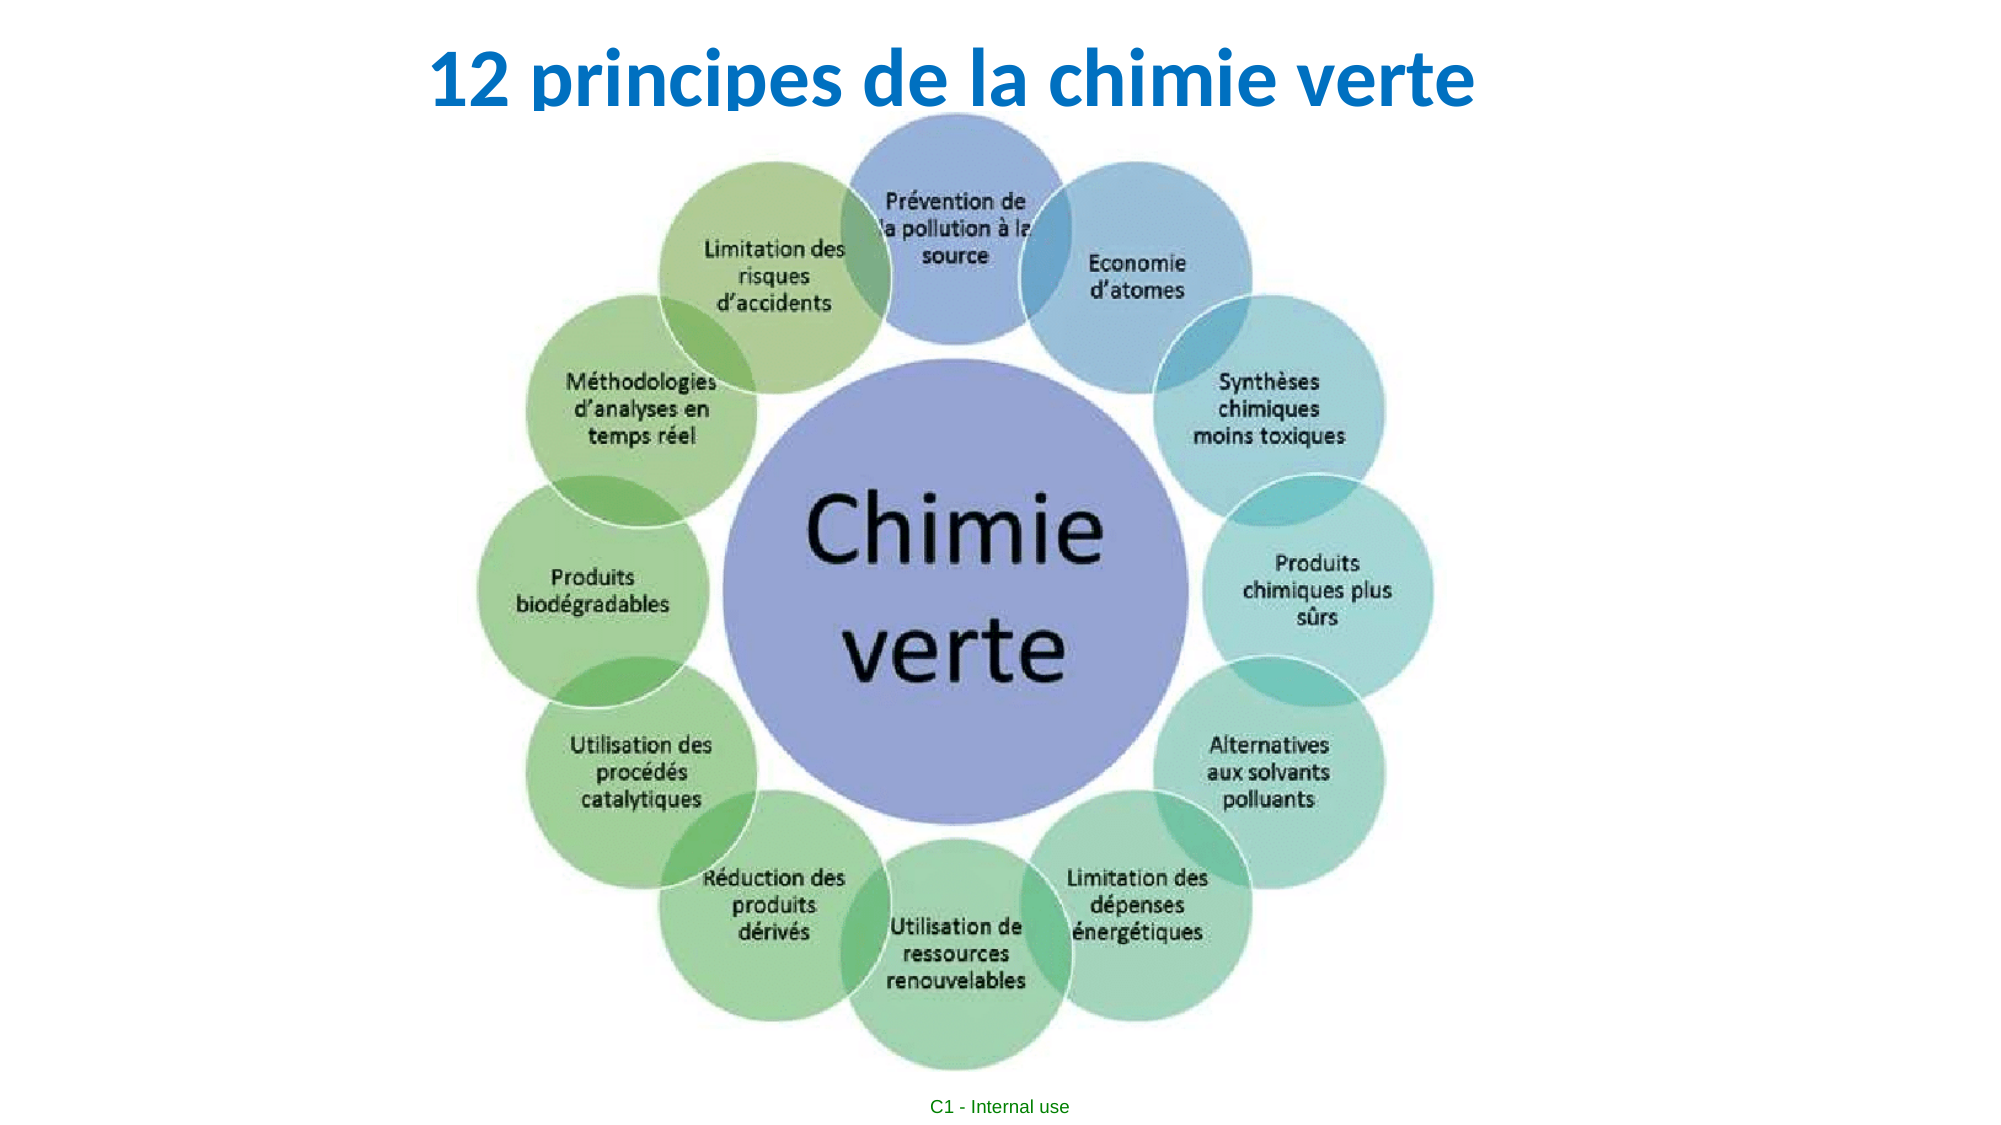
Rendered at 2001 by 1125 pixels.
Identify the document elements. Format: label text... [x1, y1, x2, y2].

text_box 12 principes de la chimie verte [15, 16, 1888, 131]
picture [457, 111, 1447, 1072]
